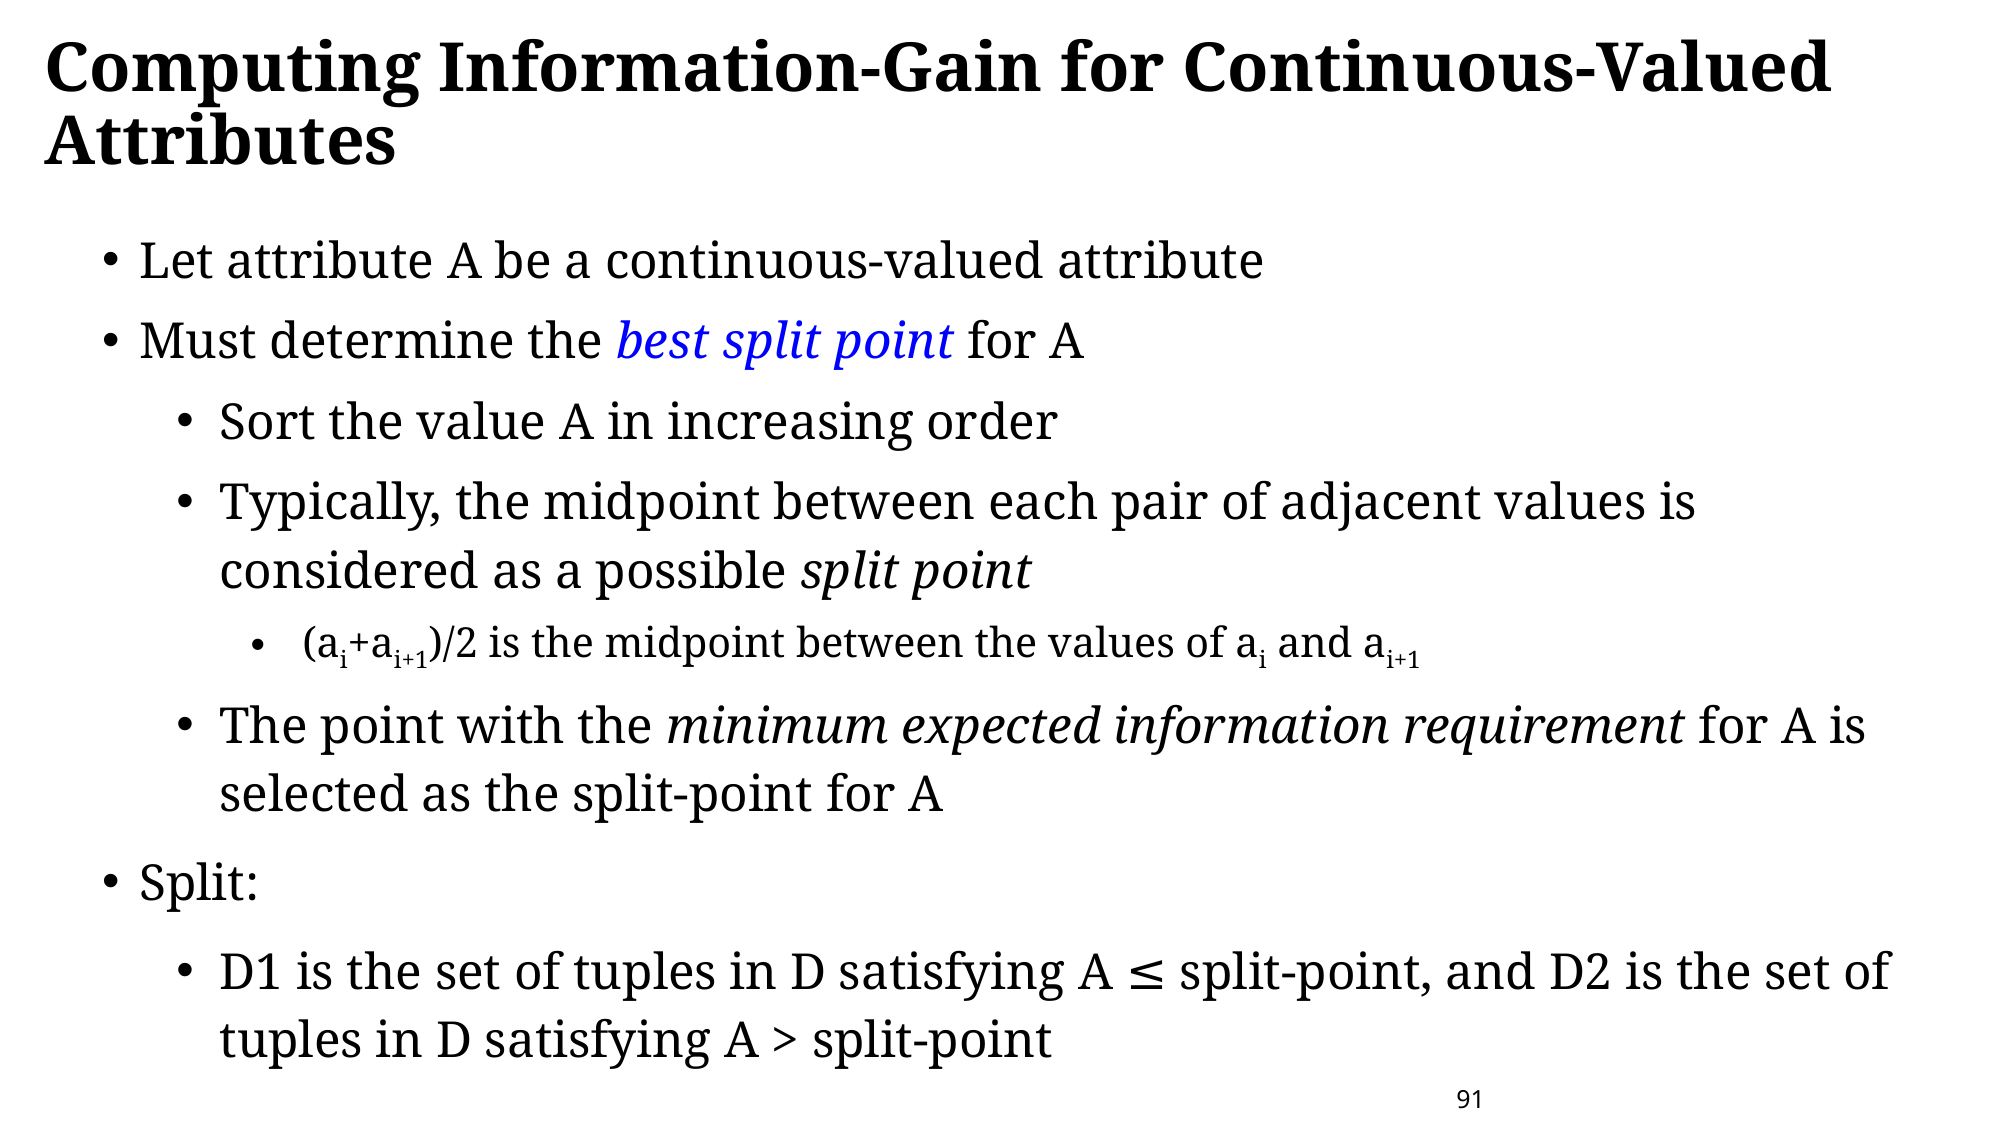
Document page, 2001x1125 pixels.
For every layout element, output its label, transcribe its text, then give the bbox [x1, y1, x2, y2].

title Computing Information-Gain for Continuous-Valued Attributes [36, 24, 1845, 188]
slide_number 91 [1186, 1079, 1501, 1125]
list Let attribute A be a continuous-valued attribute Must determine the best split point for A Sort the value A in increasing order Typically, the midpoint between each pair of adjacent values is considered as a possible split point (ai+ai+1)/2 is the midpoint between the values of ai and ai+1 The point with the minimum expected information requirement for A is selected as the split-point for A Split: D1 is the set of tuples in D satisfying A ≤ split-point, and D2 is the set of tuples in D satisfying A > split-point [94, 211, 1939, 1079]
